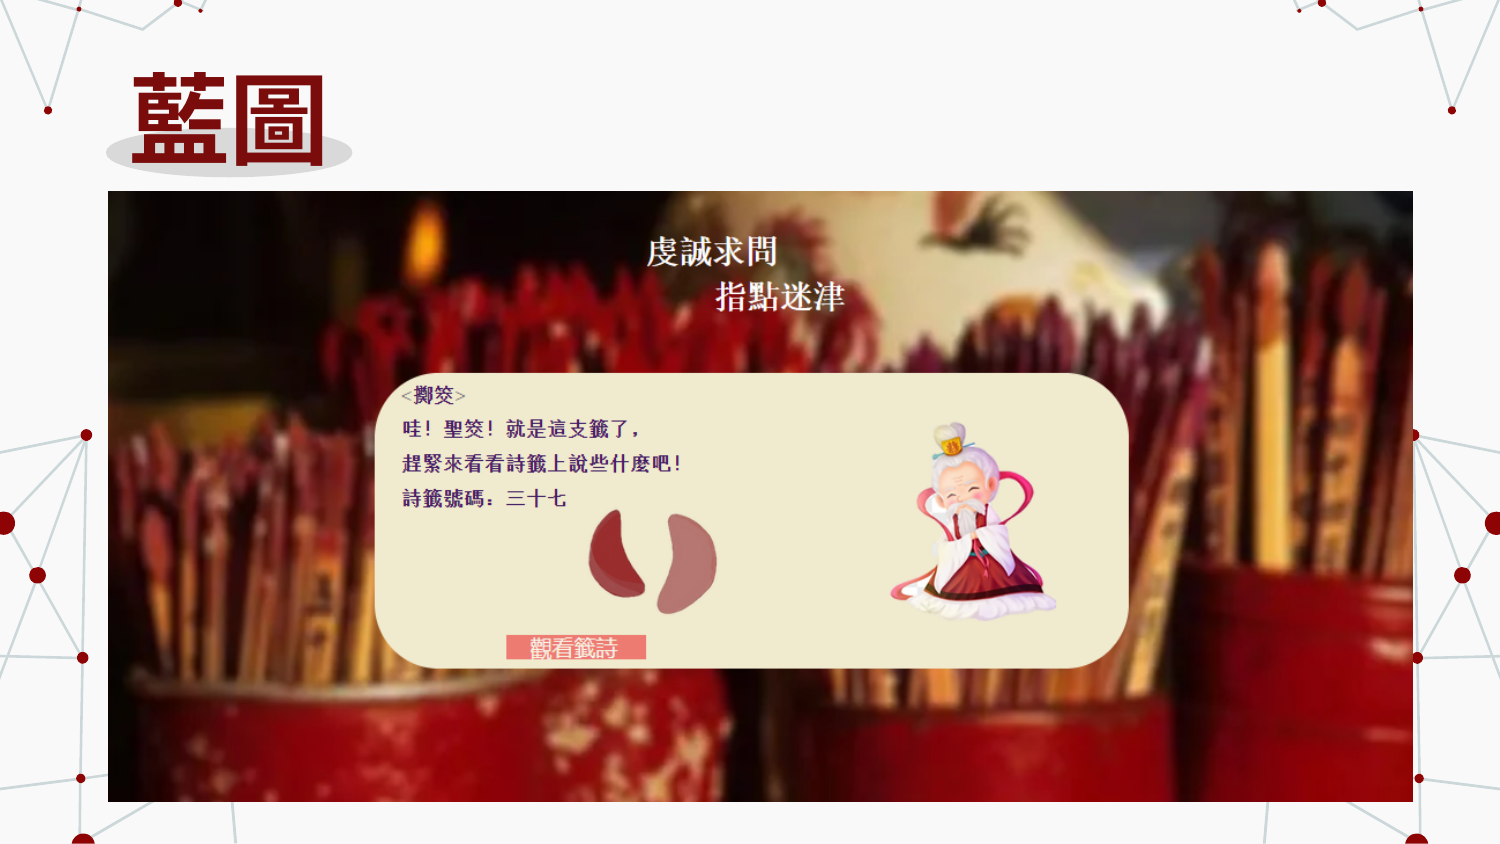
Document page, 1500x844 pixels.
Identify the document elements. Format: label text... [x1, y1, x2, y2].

text_box [106, 147, 353, 178]
title 藍圖 [108, 42, 351, 153]
picture [107, 191, 1413, 802]
